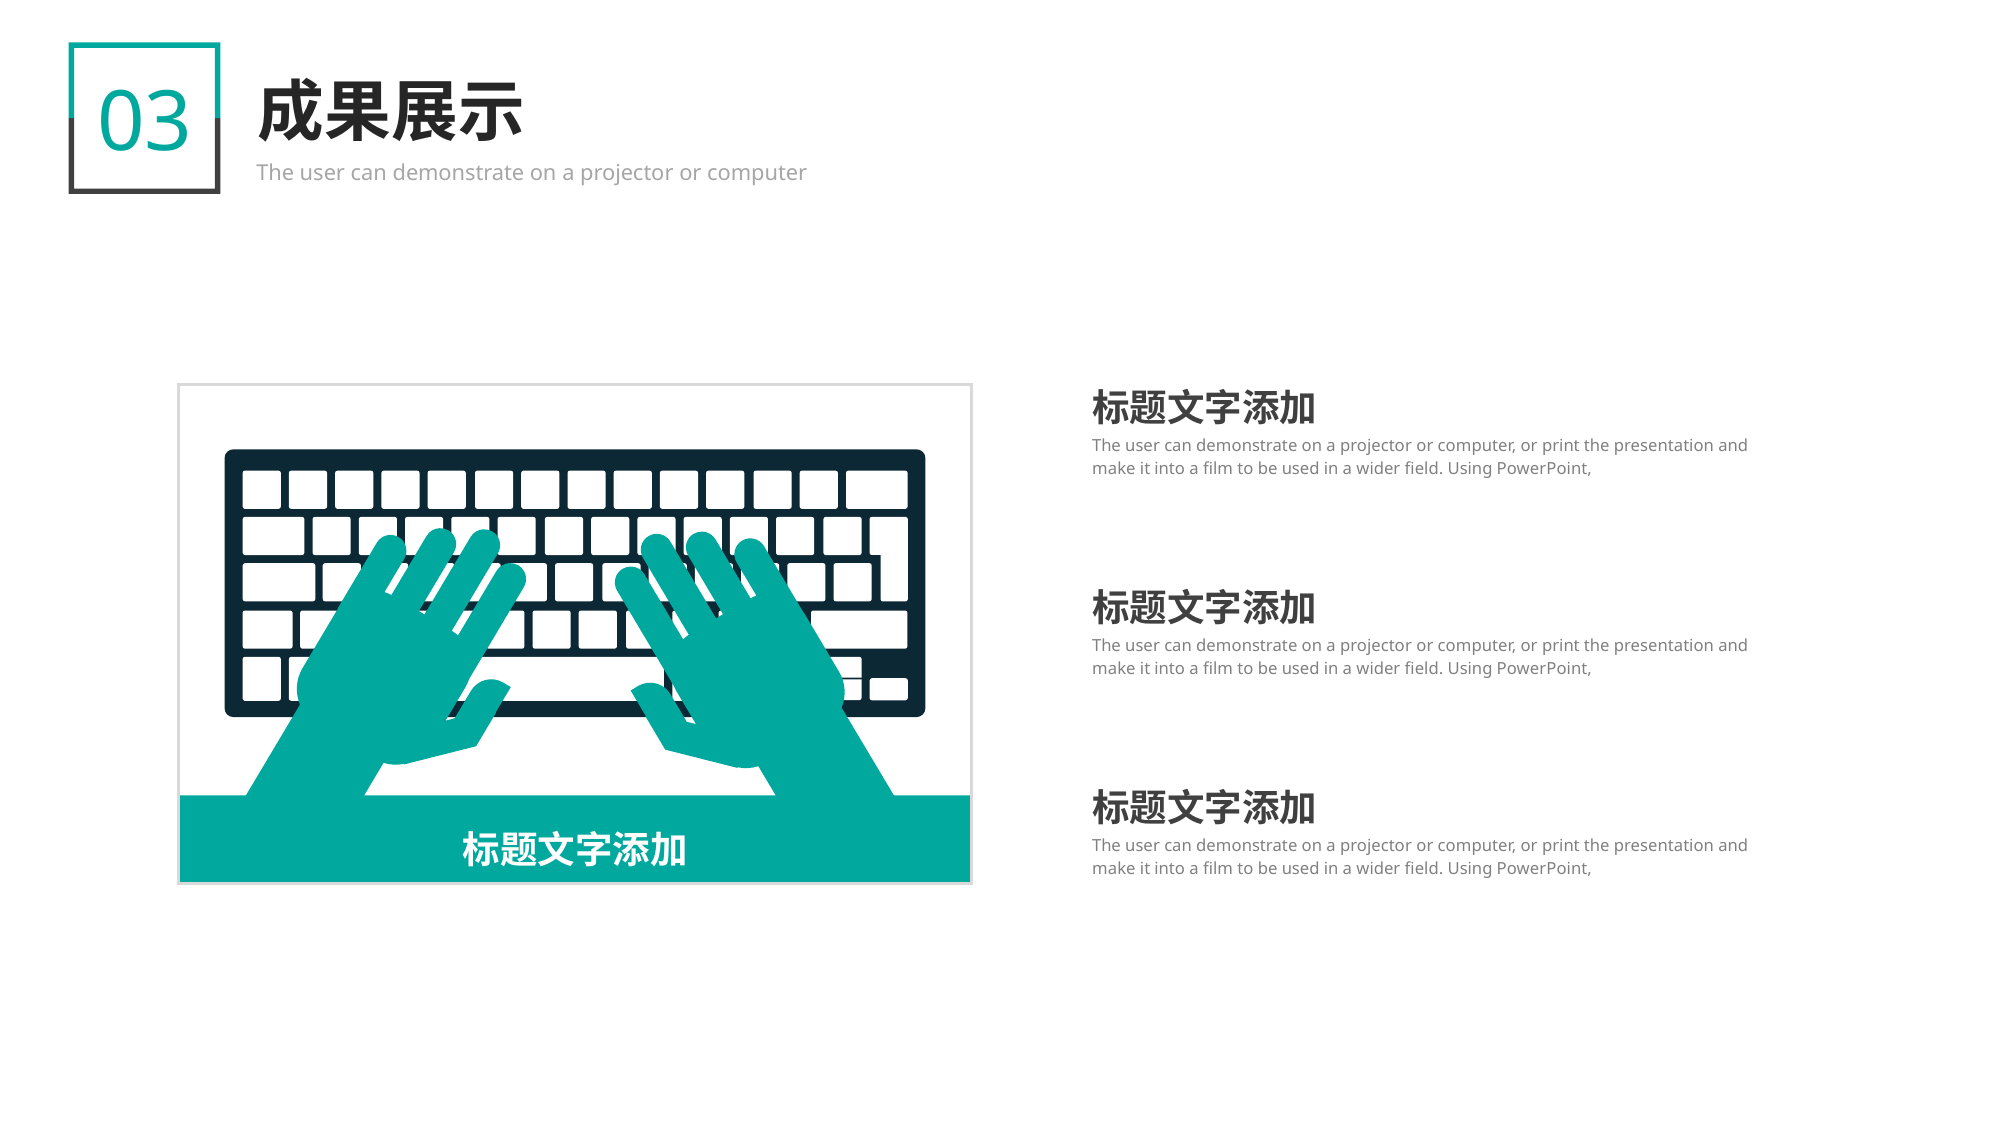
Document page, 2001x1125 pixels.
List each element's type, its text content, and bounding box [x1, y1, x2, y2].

text_box 03 [68, 60, 221, 175]
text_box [178, 384, 972, 884]
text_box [241, 60, 941, 193]
text_box [68, 41, 221, 60]
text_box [1077, 367, 1807, 486]
text_box [68, 175, 221, 195]
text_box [1077, 767, 1807, 887]
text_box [1077, 567, 1807, 687]
